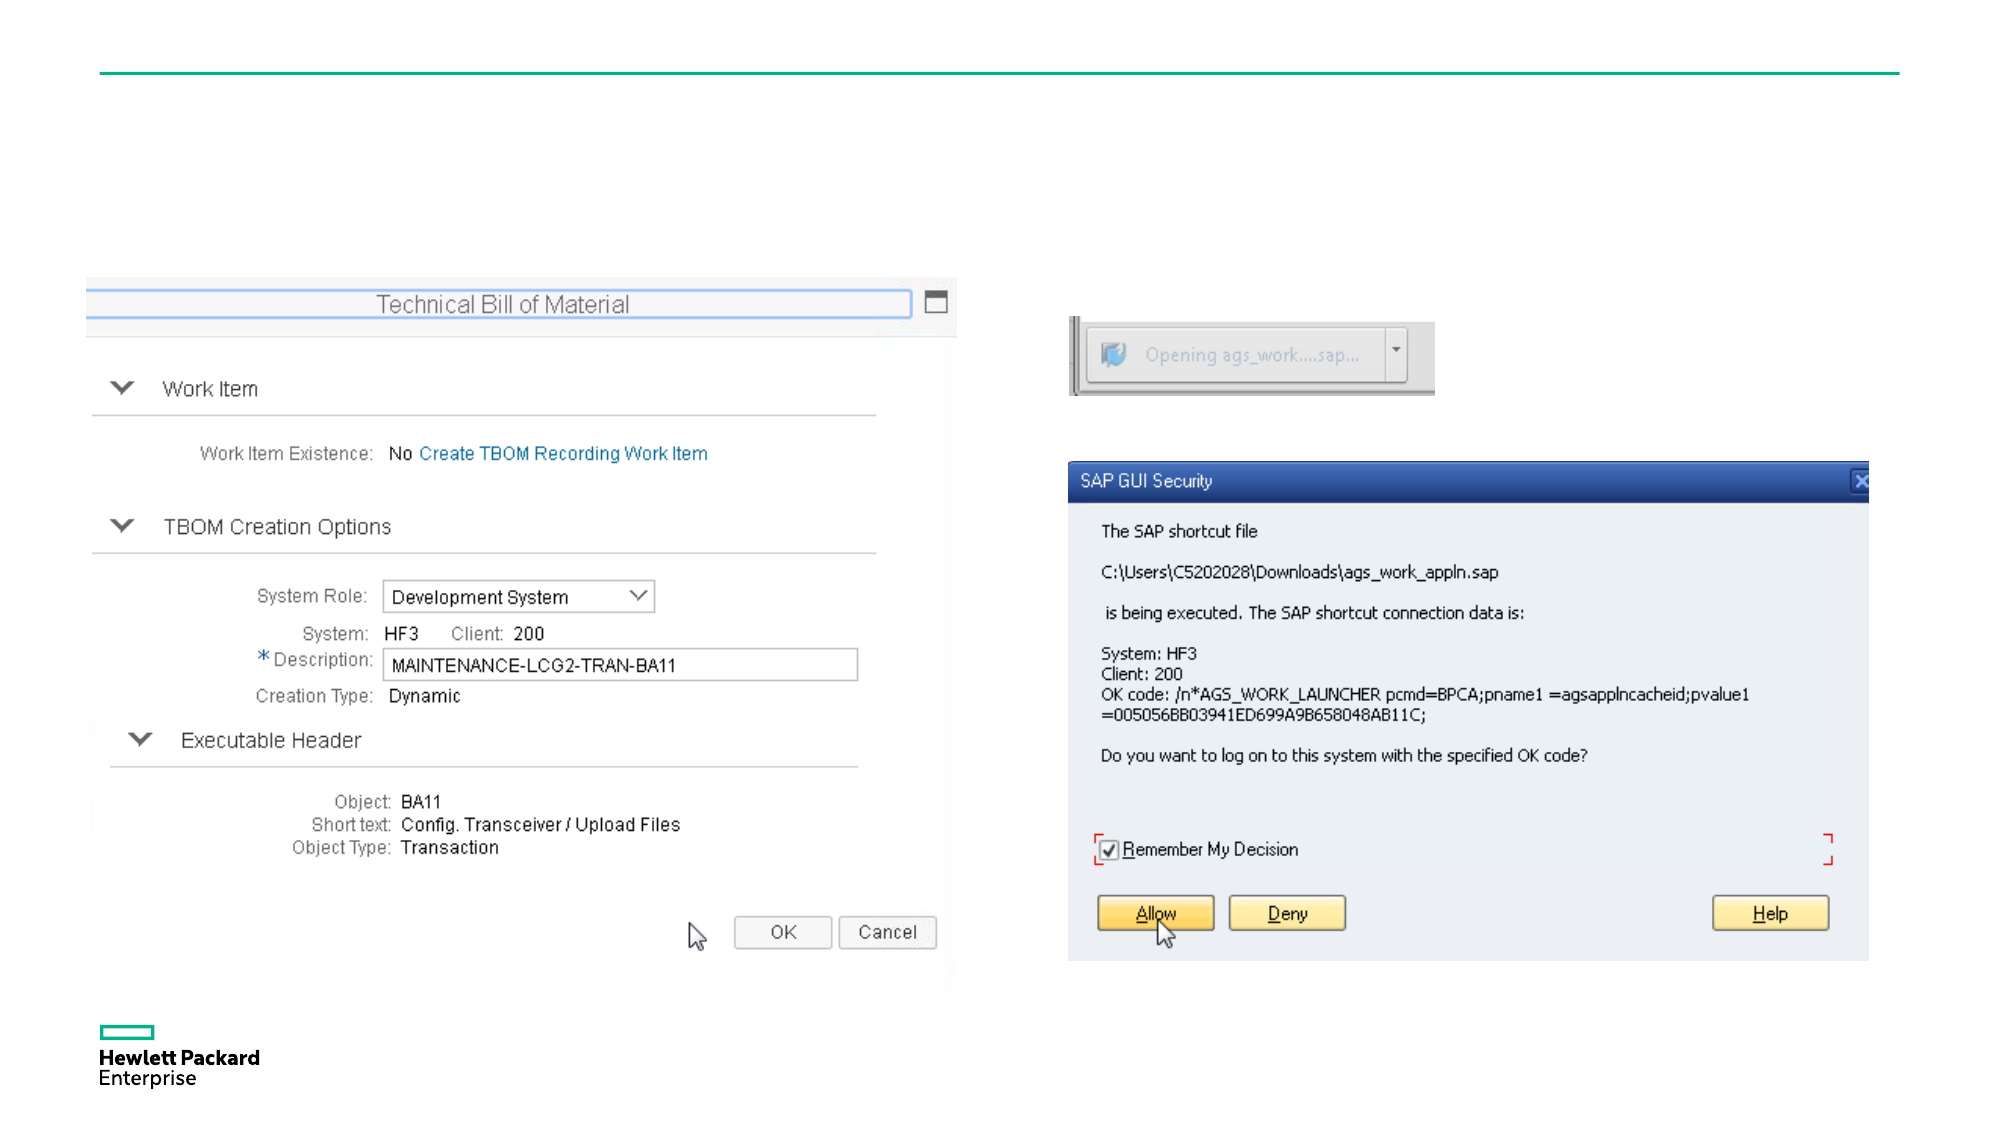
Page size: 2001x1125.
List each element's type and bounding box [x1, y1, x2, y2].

picture [1069, 316, 1435, 396]
list [86, 277, 957, 992]
picture [1068, 461, 1869, 961]
